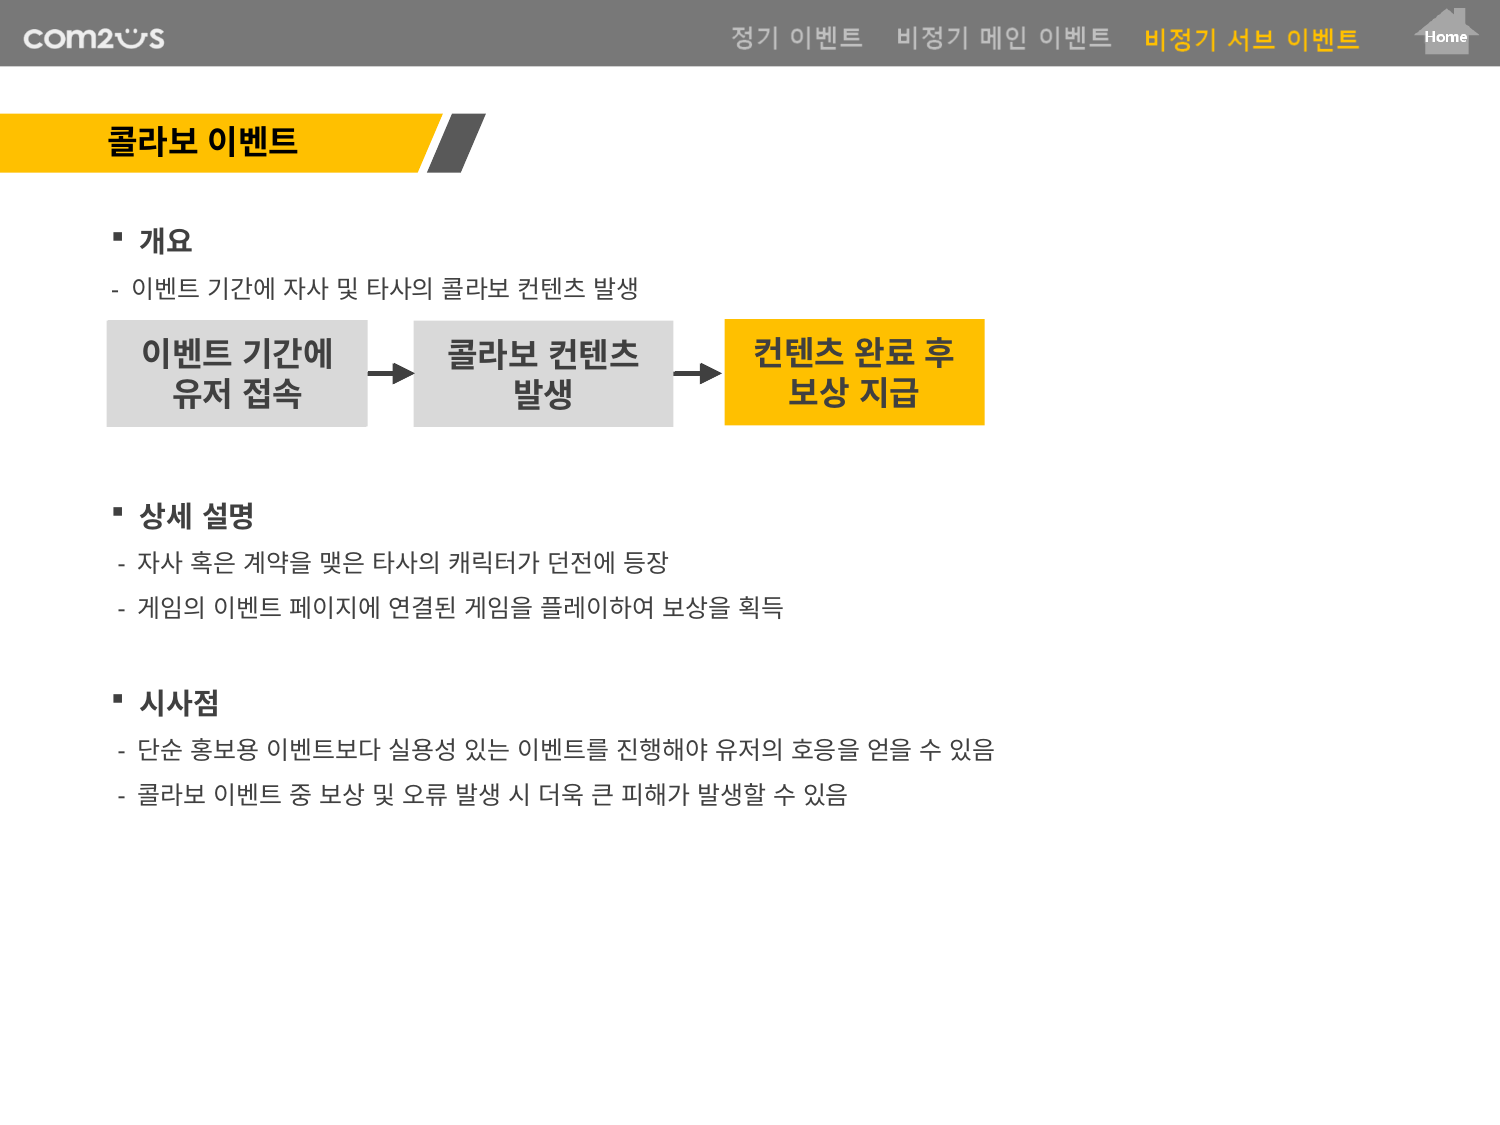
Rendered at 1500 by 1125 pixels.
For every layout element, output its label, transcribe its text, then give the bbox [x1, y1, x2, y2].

text_box 상세 설명 - 자사 혹은 계약을 맺은 타사의 캐릭터가 던전에 등장 - 게임의 이벤트 페이지에 연결된 게임을 플레이하여 보상을 획득 시사점 - 단순 홍보용 이벤트보다 실용성 있는 이벤트를 진행해야 유저의 호응을 얻을 수 있음 - 콜라보 이벤트 중 보상 및 오류 발생 시 더욱 큰 피해가 발생할 수 있음 [96, 473, 1235, 818]
text_box 개요 - 이벤트 기간에 자사 및 타사의 콜라보 컨텐츠 발생 [96, 198, 1500, 311]
text_box [0, 111, 445, 175]
picture [714, 11, 1389, 61]
text_box 컨텐츠 완료 후 보상 지급 [723, 317, 987, 427]
text_box 콜라보 이벤트 [0, 113, 408, 169]
text_box [424, 111, 488, 175]
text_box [0, 0, 1500, 67]
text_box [107, 319, 723, 427]
picture [1411, 6, 1480, 55]
